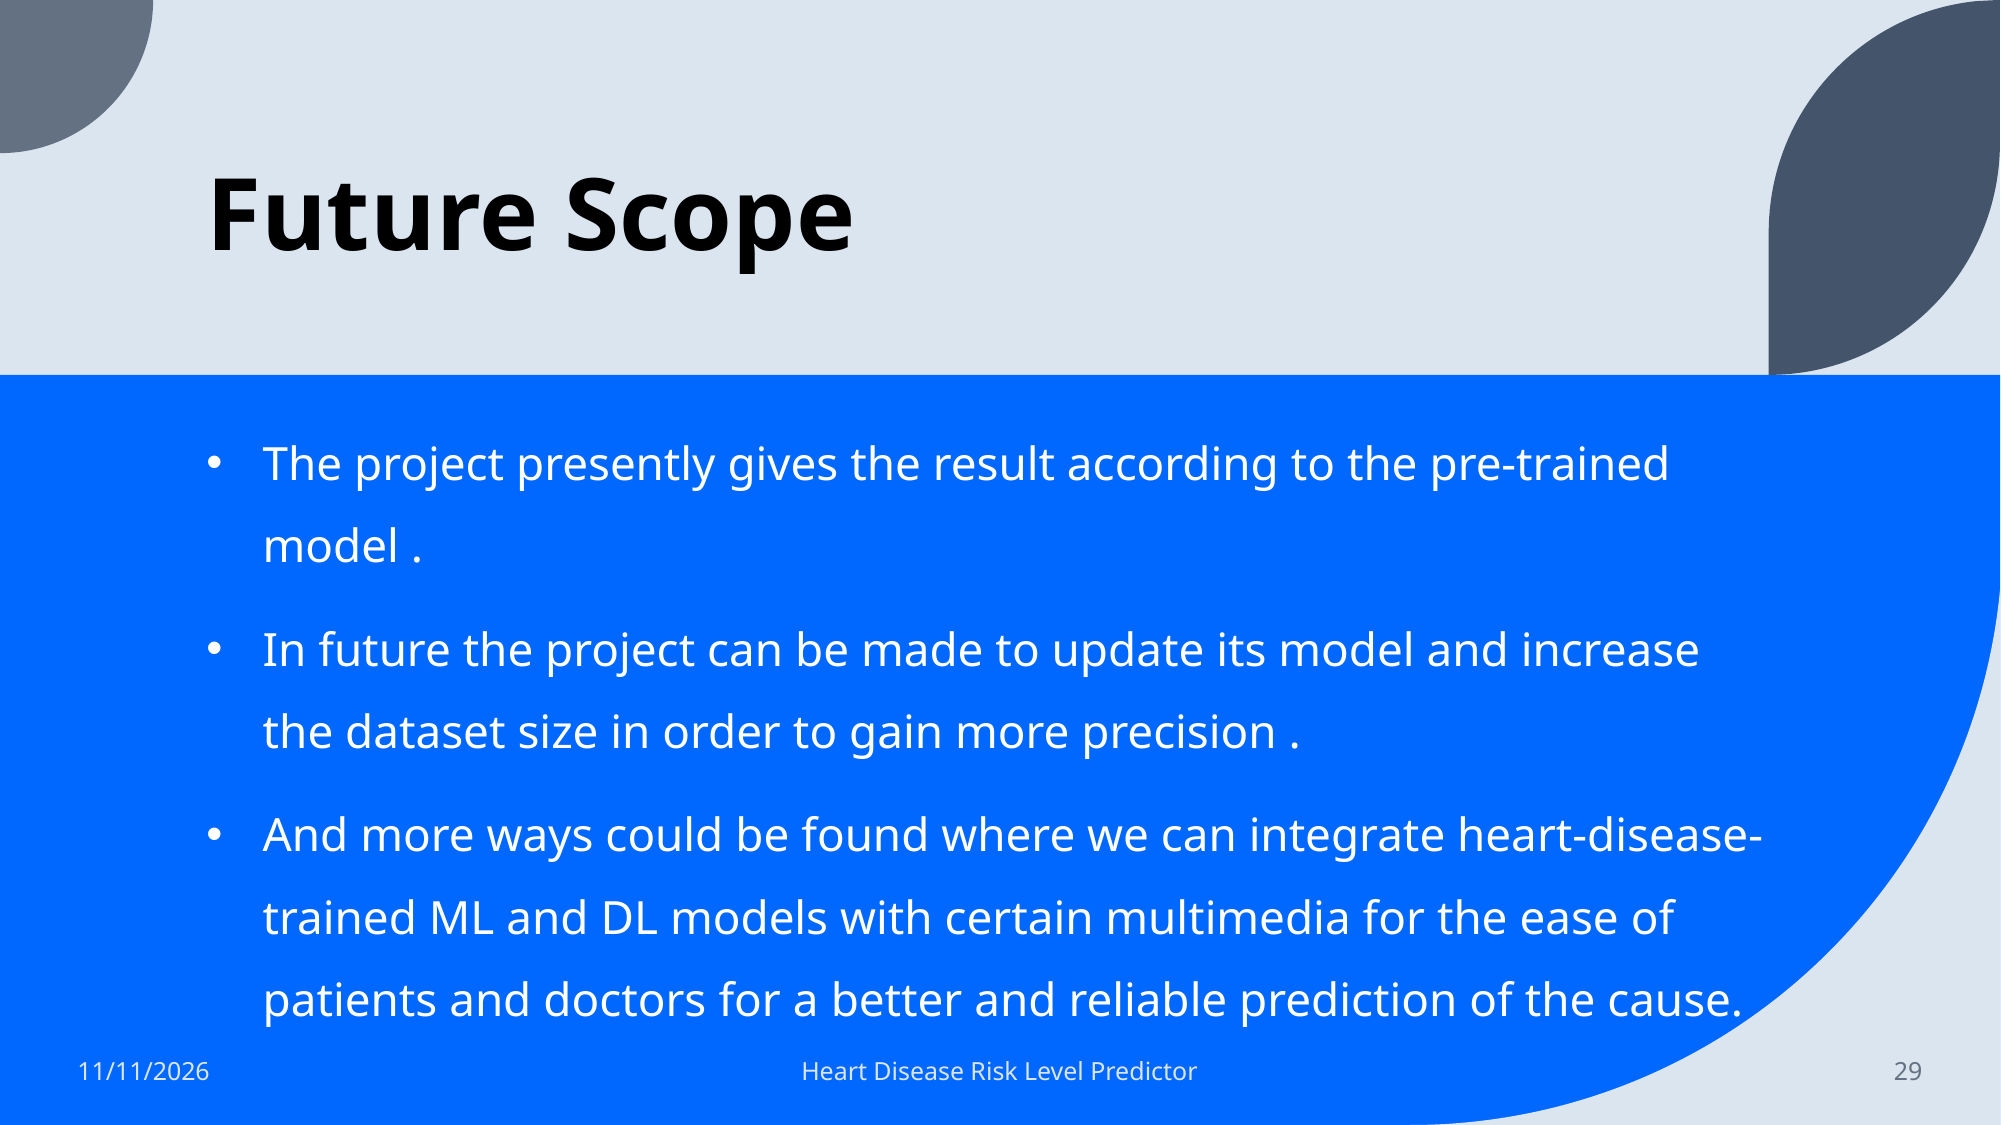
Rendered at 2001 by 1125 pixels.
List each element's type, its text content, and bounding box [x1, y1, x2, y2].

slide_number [62, 1042, 513, 1103]
footer Heart Disease Risk Level Predictor [662, 1042, 1338, 1103]
list The project presently gives the result according to the pre-trained model . In future the project can be made to update its model and increase the dataset size in order to gain more precision . And more ways could be found where we can integrate heart-disease-trained ML and DL models with certain multimedia for the ease of patients and doctors for a better and reliable prediction of the cause. [191, 399, 1796, 964]
slide_number 29 [1674, 1042, 1938, 1103]
title Future Scope [191, 62, 1796, 280]
